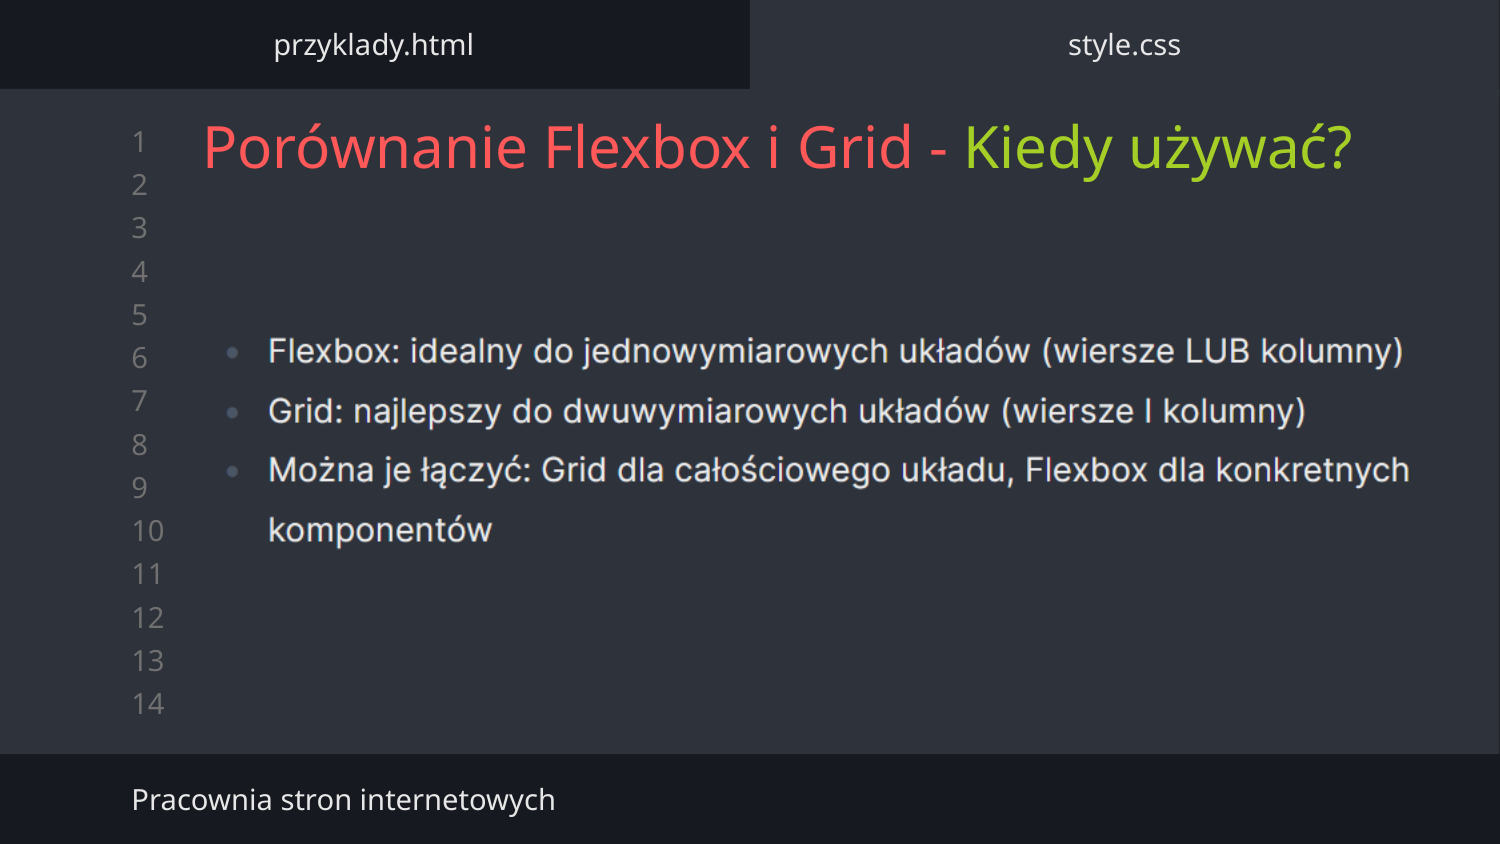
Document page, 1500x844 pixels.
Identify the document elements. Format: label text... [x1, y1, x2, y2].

subtitle przyklady.html [0, 15, 749, 74]
picture [206, 324, 1438, 560]
title Porównanie Flexbox i Grid - Kiedy używać? [187, 95, 1477, 184]
subtitle Pracownia stron internetowych [116, 770, 915, 829]
subtitle style.css [750, 15, 1500, 74]
